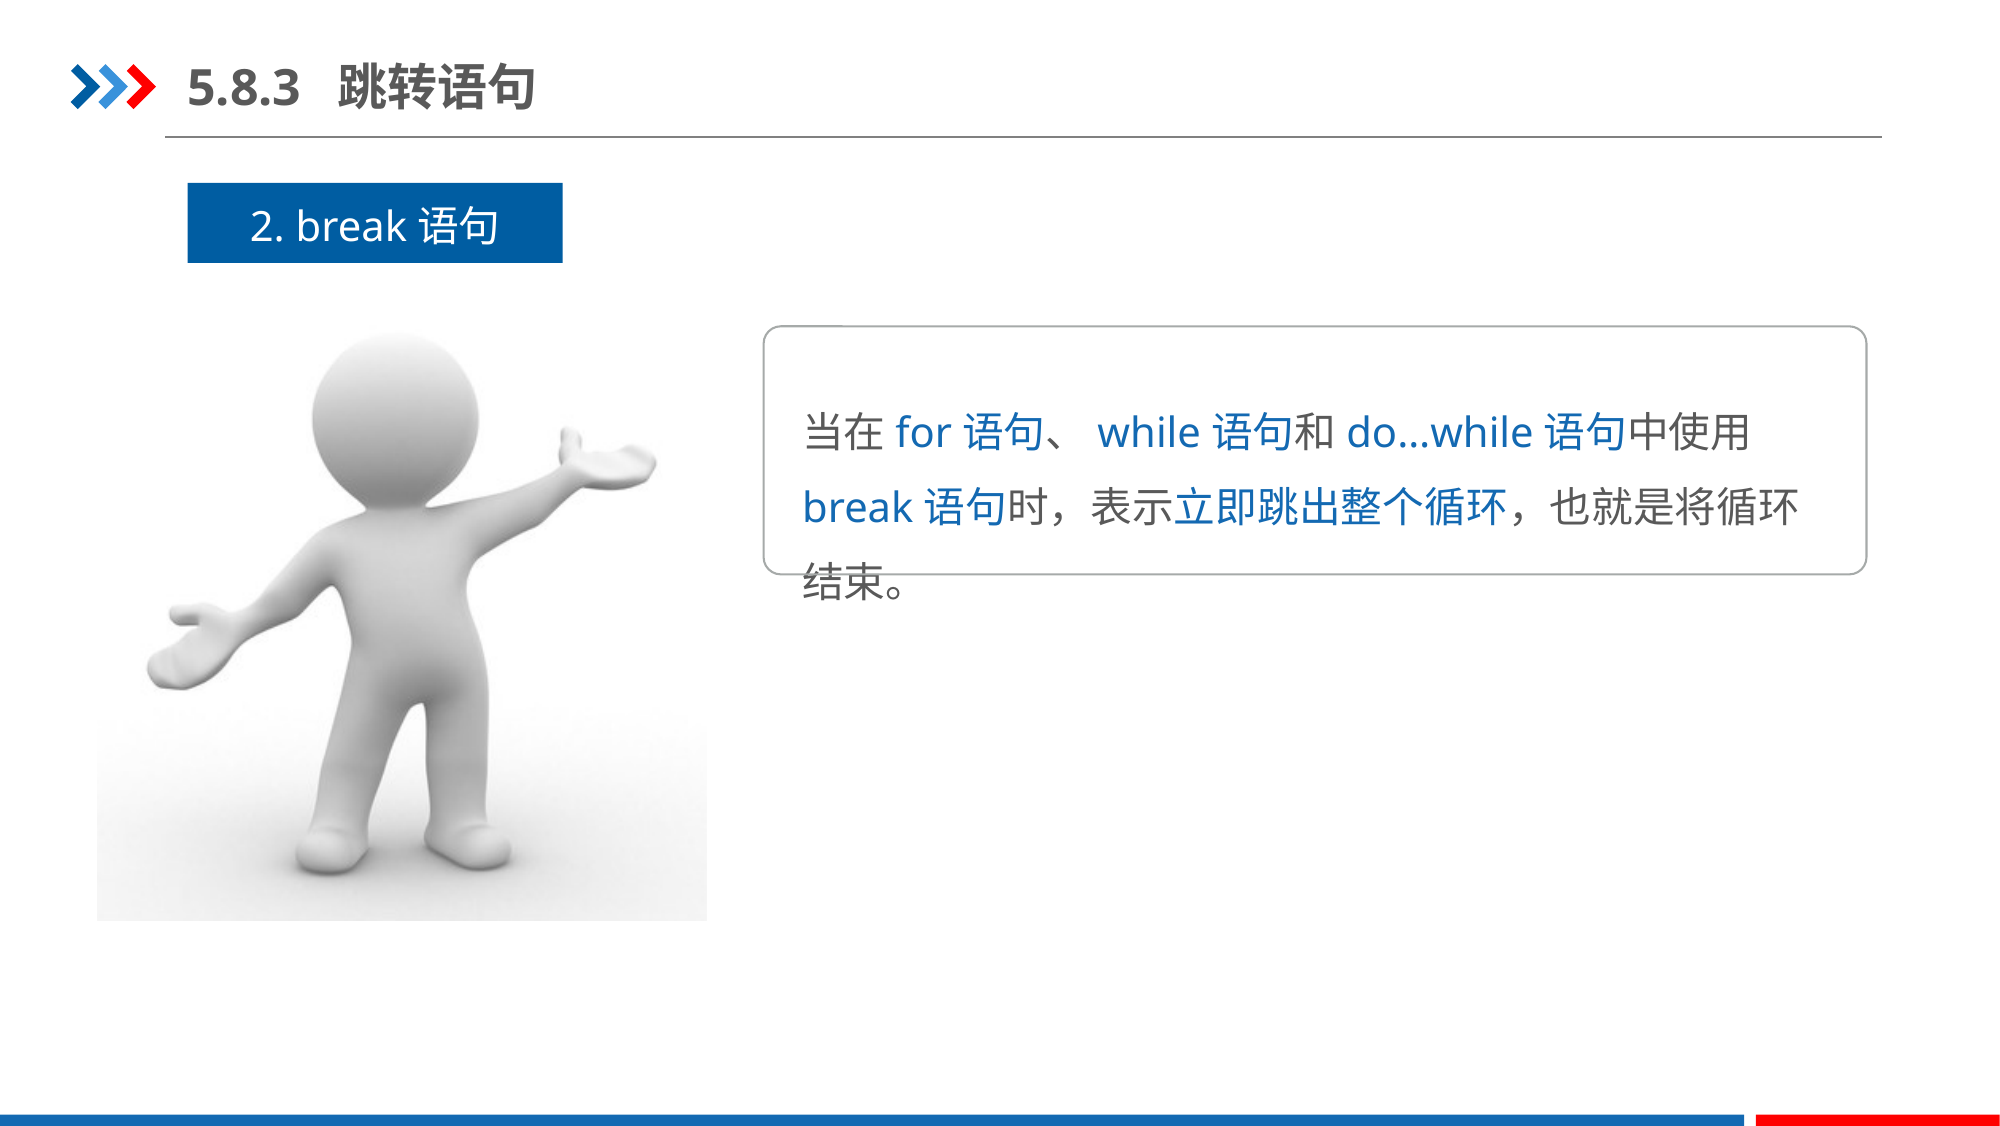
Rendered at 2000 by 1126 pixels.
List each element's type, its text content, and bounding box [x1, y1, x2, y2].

text_box 5.8.3 跳转语句 [187, 43, 918, 127]
text_box 当在for语句、while语句和do…while语句中使用break语句时，表示立即跳出整个循环，也就是将循环结束。 [787, 575, 1843, 613]
text_box [763, 326, 1867, 575]
text_box 2. break语句 [186, 181, 565, 261]
picture [96, 263, 707, 921]
